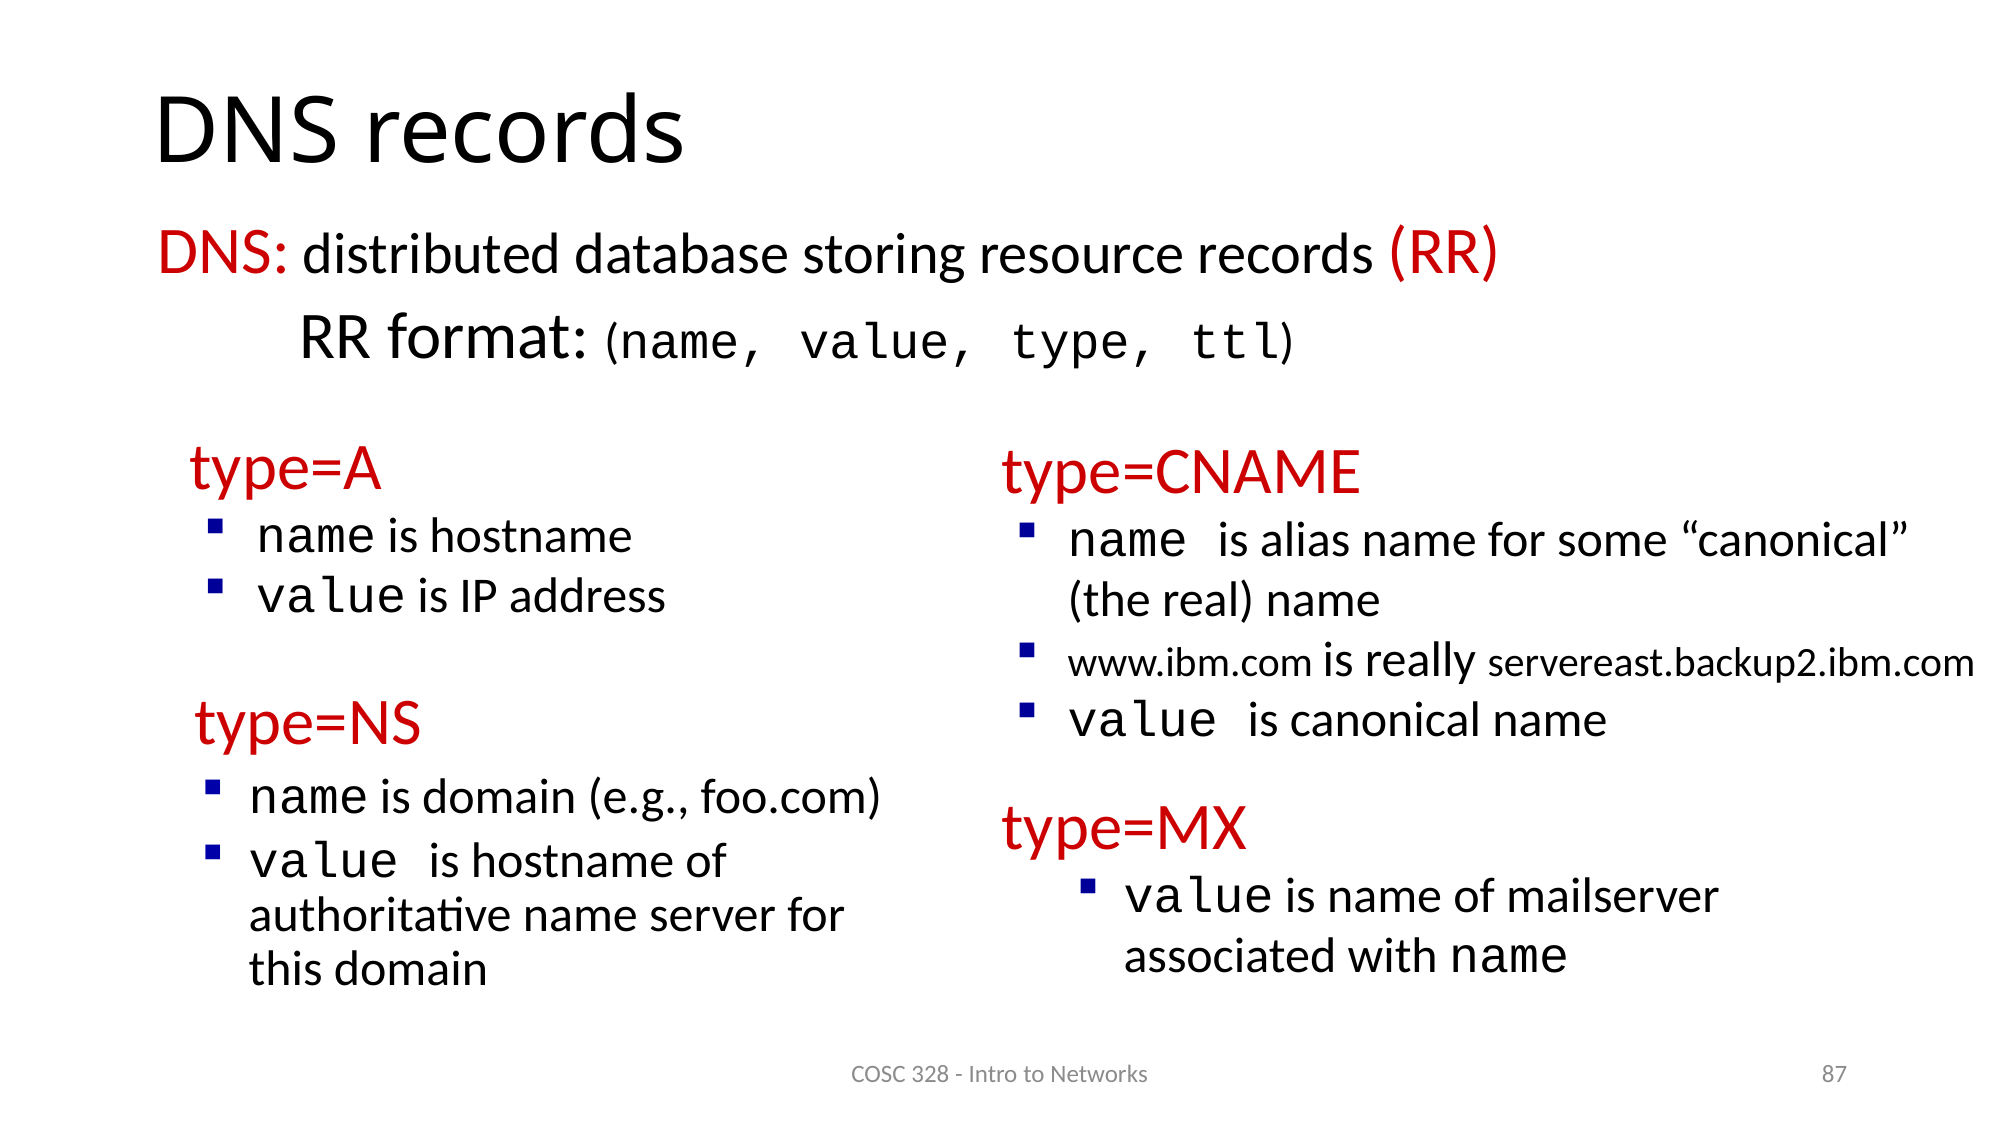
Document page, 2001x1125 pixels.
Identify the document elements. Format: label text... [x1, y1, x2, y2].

text_box type=A name is hostname value is IP address [175, 415, 801, 630]
text_box type=CNAME name is alias name for some “canonical” (the real) name www.ibm.com is really servereast.backup2.ibm.com value is canonical name [986, 419, 2000, 776]
text_box type=NS name is domain (e.g., foo.com) value is hostname of authoritative name server for this domain [177, 680, 924, 993]
title DNS records [137, 59, 1863, 207]
text_box type=MX value is name of mailserver associated with name [986, 775, 1855, 991]
text_box DNS: distributed database storing resource records (RR) [121, 208, 1789, 293]
footer COSC 328 - Intro to Networks [662, 1042, 1338, 1103]
text_box RR format: (name, value, type, ttl) [277, 283, 1317, 379]
slide_number 87 [1412, 1042, 1863, 1103]
